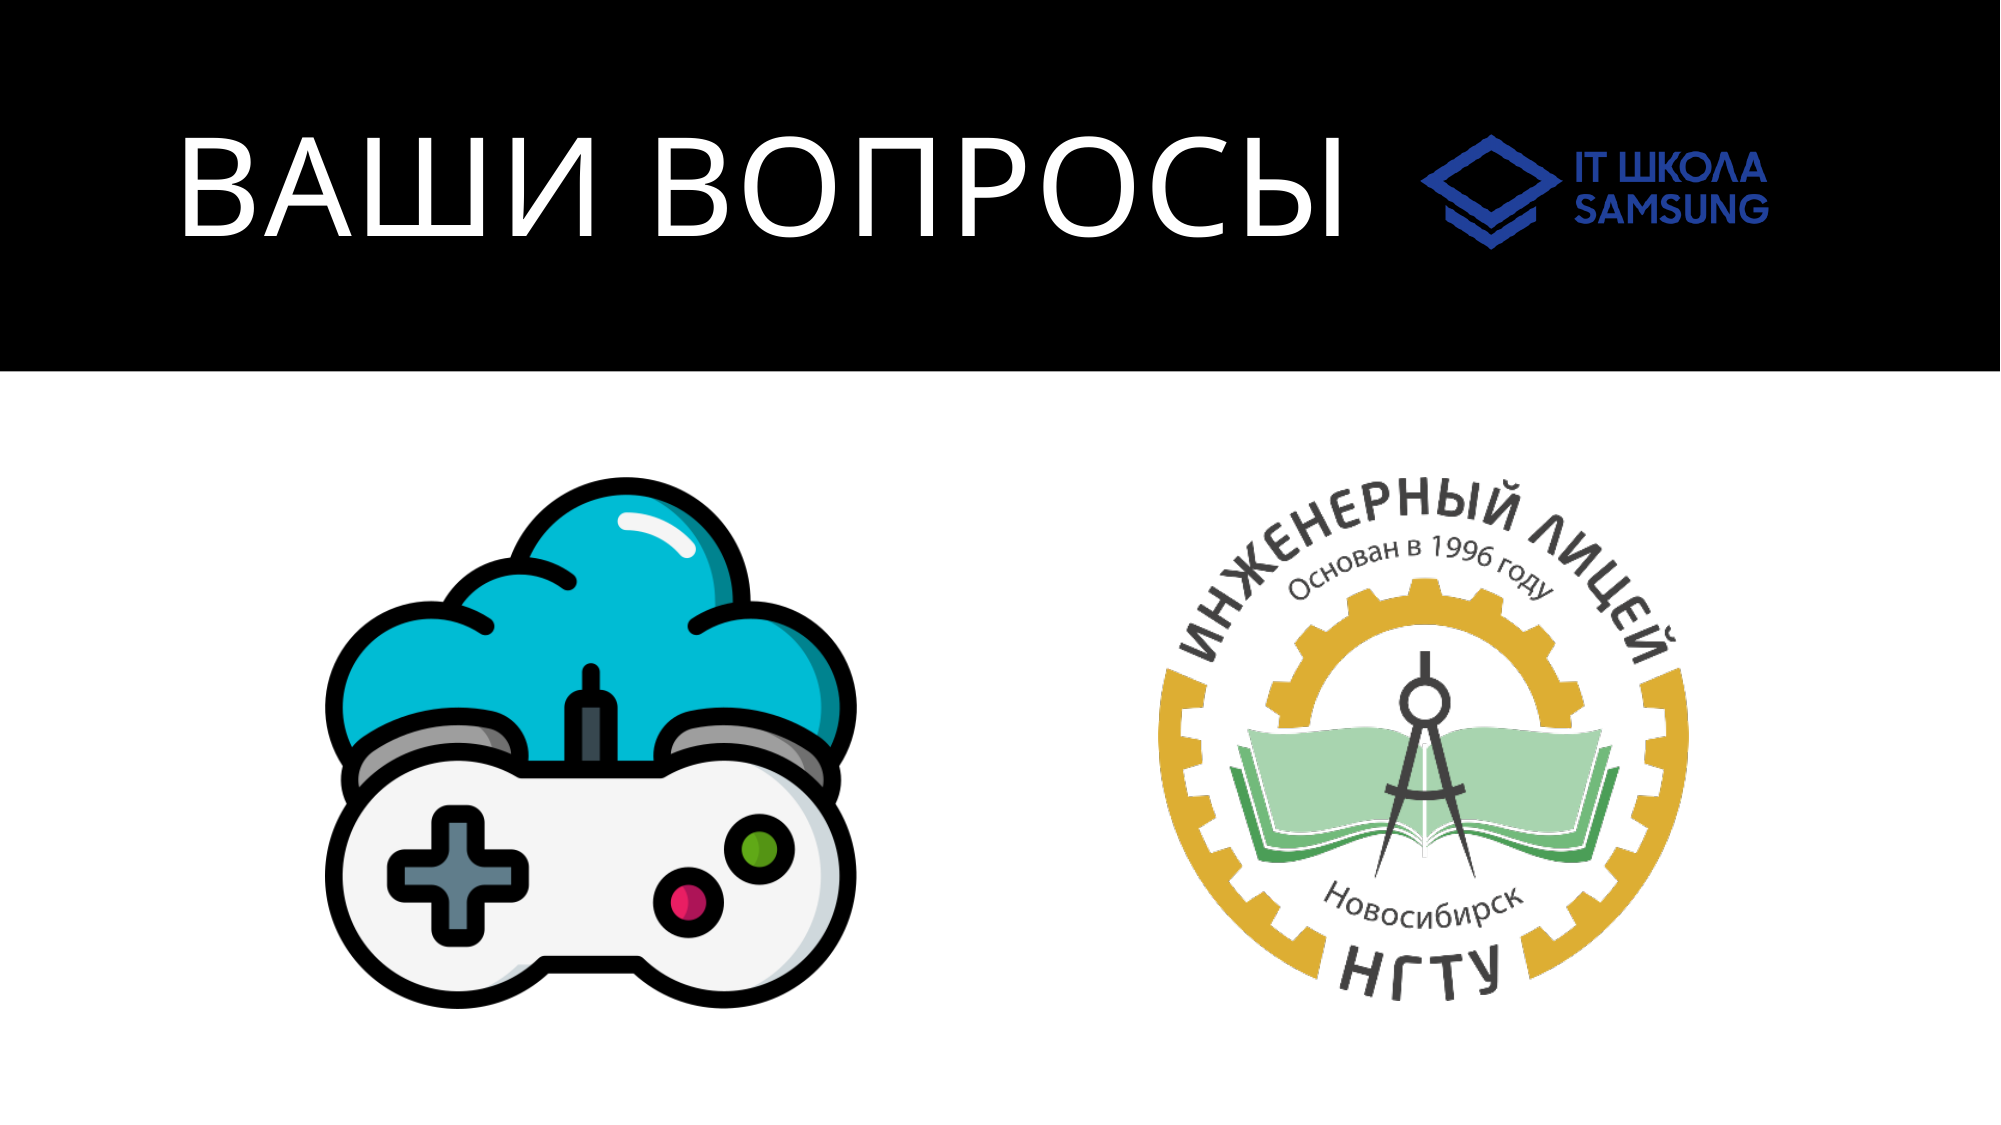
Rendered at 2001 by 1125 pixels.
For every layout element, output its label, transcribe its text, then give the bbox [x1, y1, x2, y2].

title Ваши вопросы [157, 52, 1842, 332]
picture [1158, 477, 1689, 1001]
picture [325, 477, 857, 1009]
picture [1346, 104, 1842, 279]
